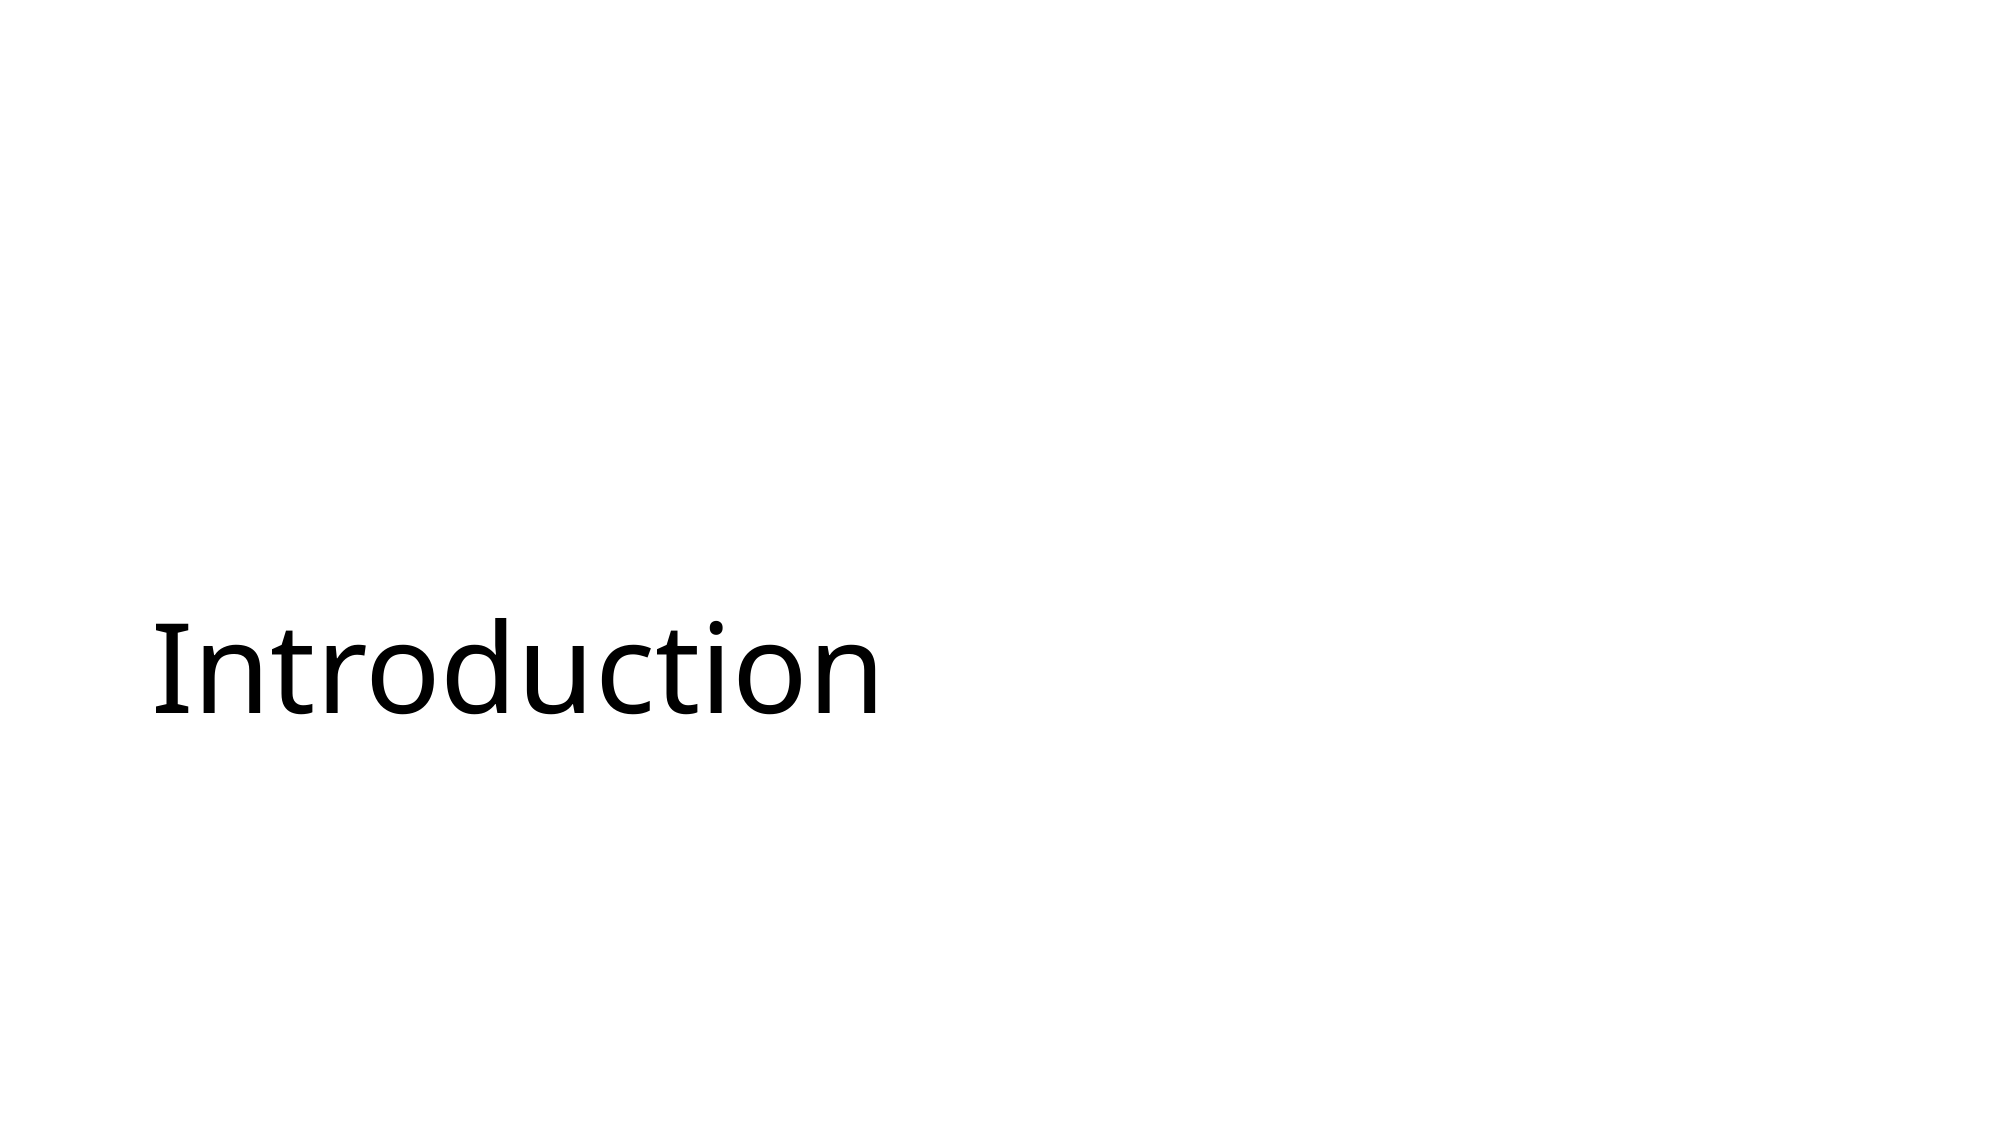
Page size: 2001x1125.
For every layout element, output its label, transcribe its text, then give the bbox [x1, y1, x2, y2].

title Introduction [136, 280, 1862, 749]
